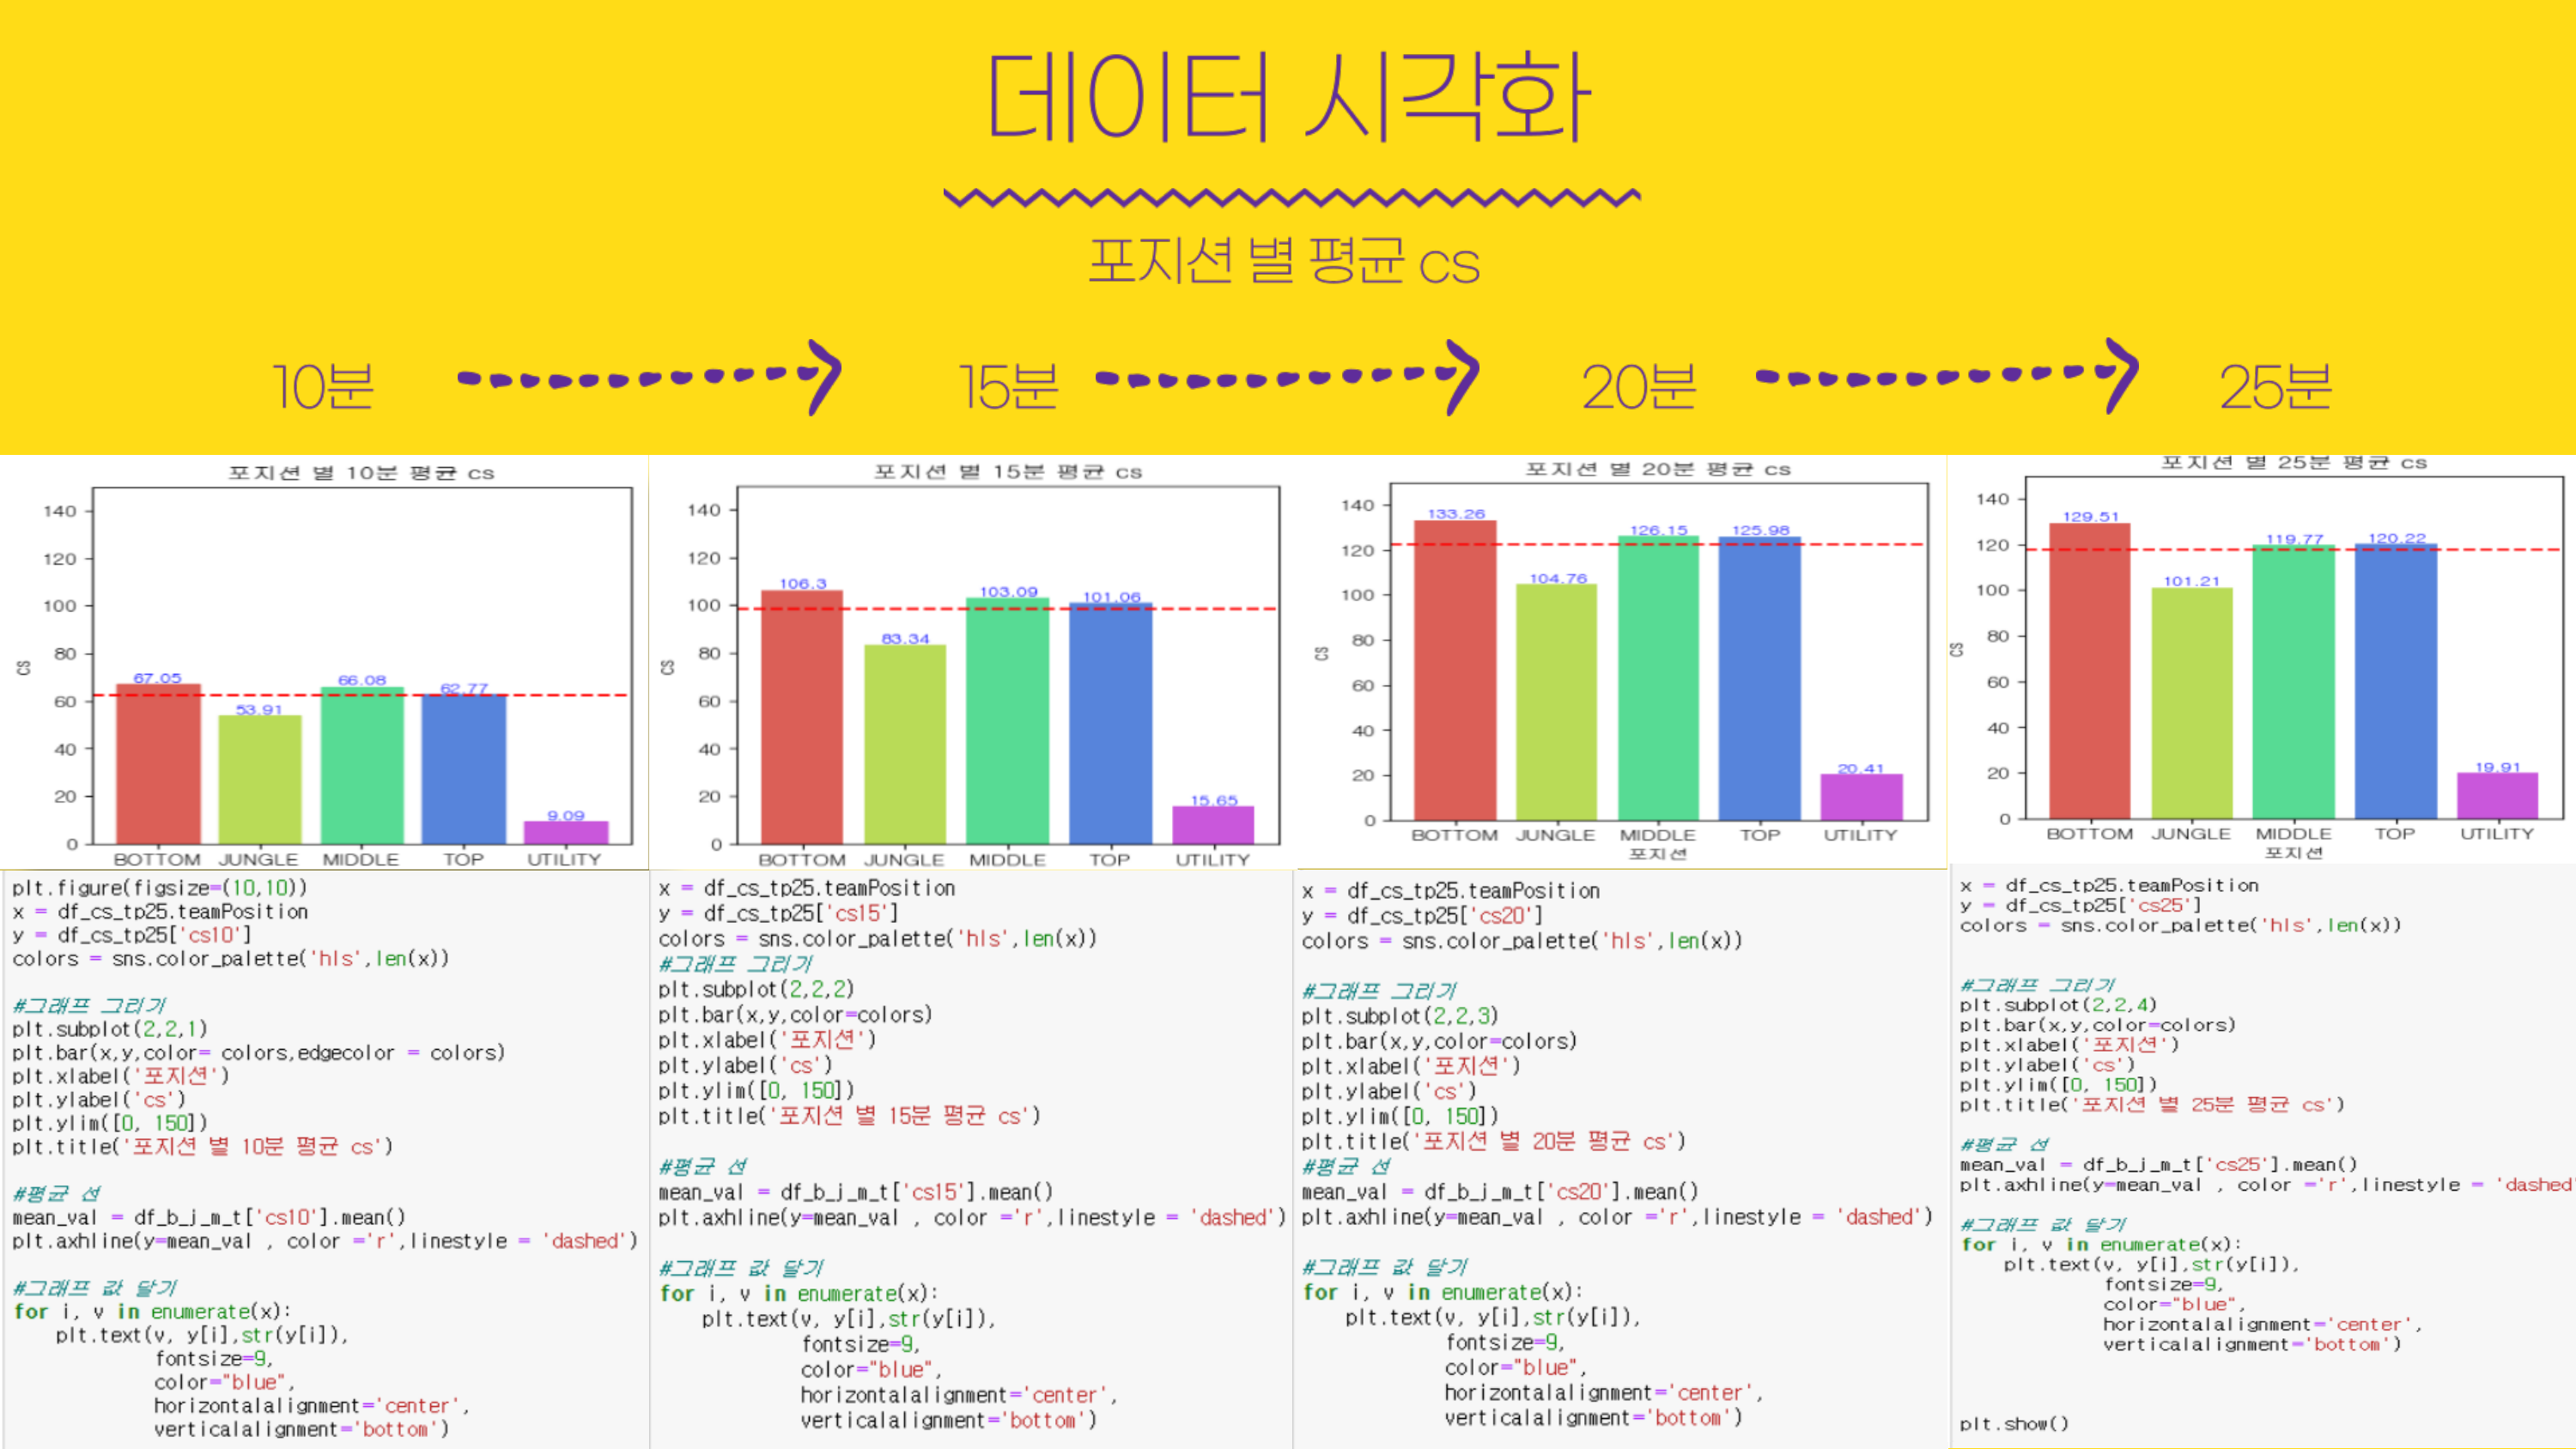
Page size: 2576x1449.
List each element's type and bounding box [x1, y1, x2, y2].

text_box [944, 188, 1642, 209]
text_box [649, 455, 1296, 870]
text_box [1096, 339, 1479, 417]
text_box [649, 870, 1291, 1449]
text_box [1947, 455, 2576, 863]
text_box [0, 870, 645, 1449]
text_box [1297, 455, 1945, 868]
text_box [1292, 870, 1947, 1449]
text_box [0, 455, 648, 869]
picture [909, 16, 1655, 192]
text_box [458, 339, 841, 417]
text_box [1755, 337, 2140, 415]
text_box [1947, 863, 2576, 1442]
picture [0, 221, 1510, 455]
picture [1916, 347, 2360, 434]
picture [1279, 347, 1725, 434]
